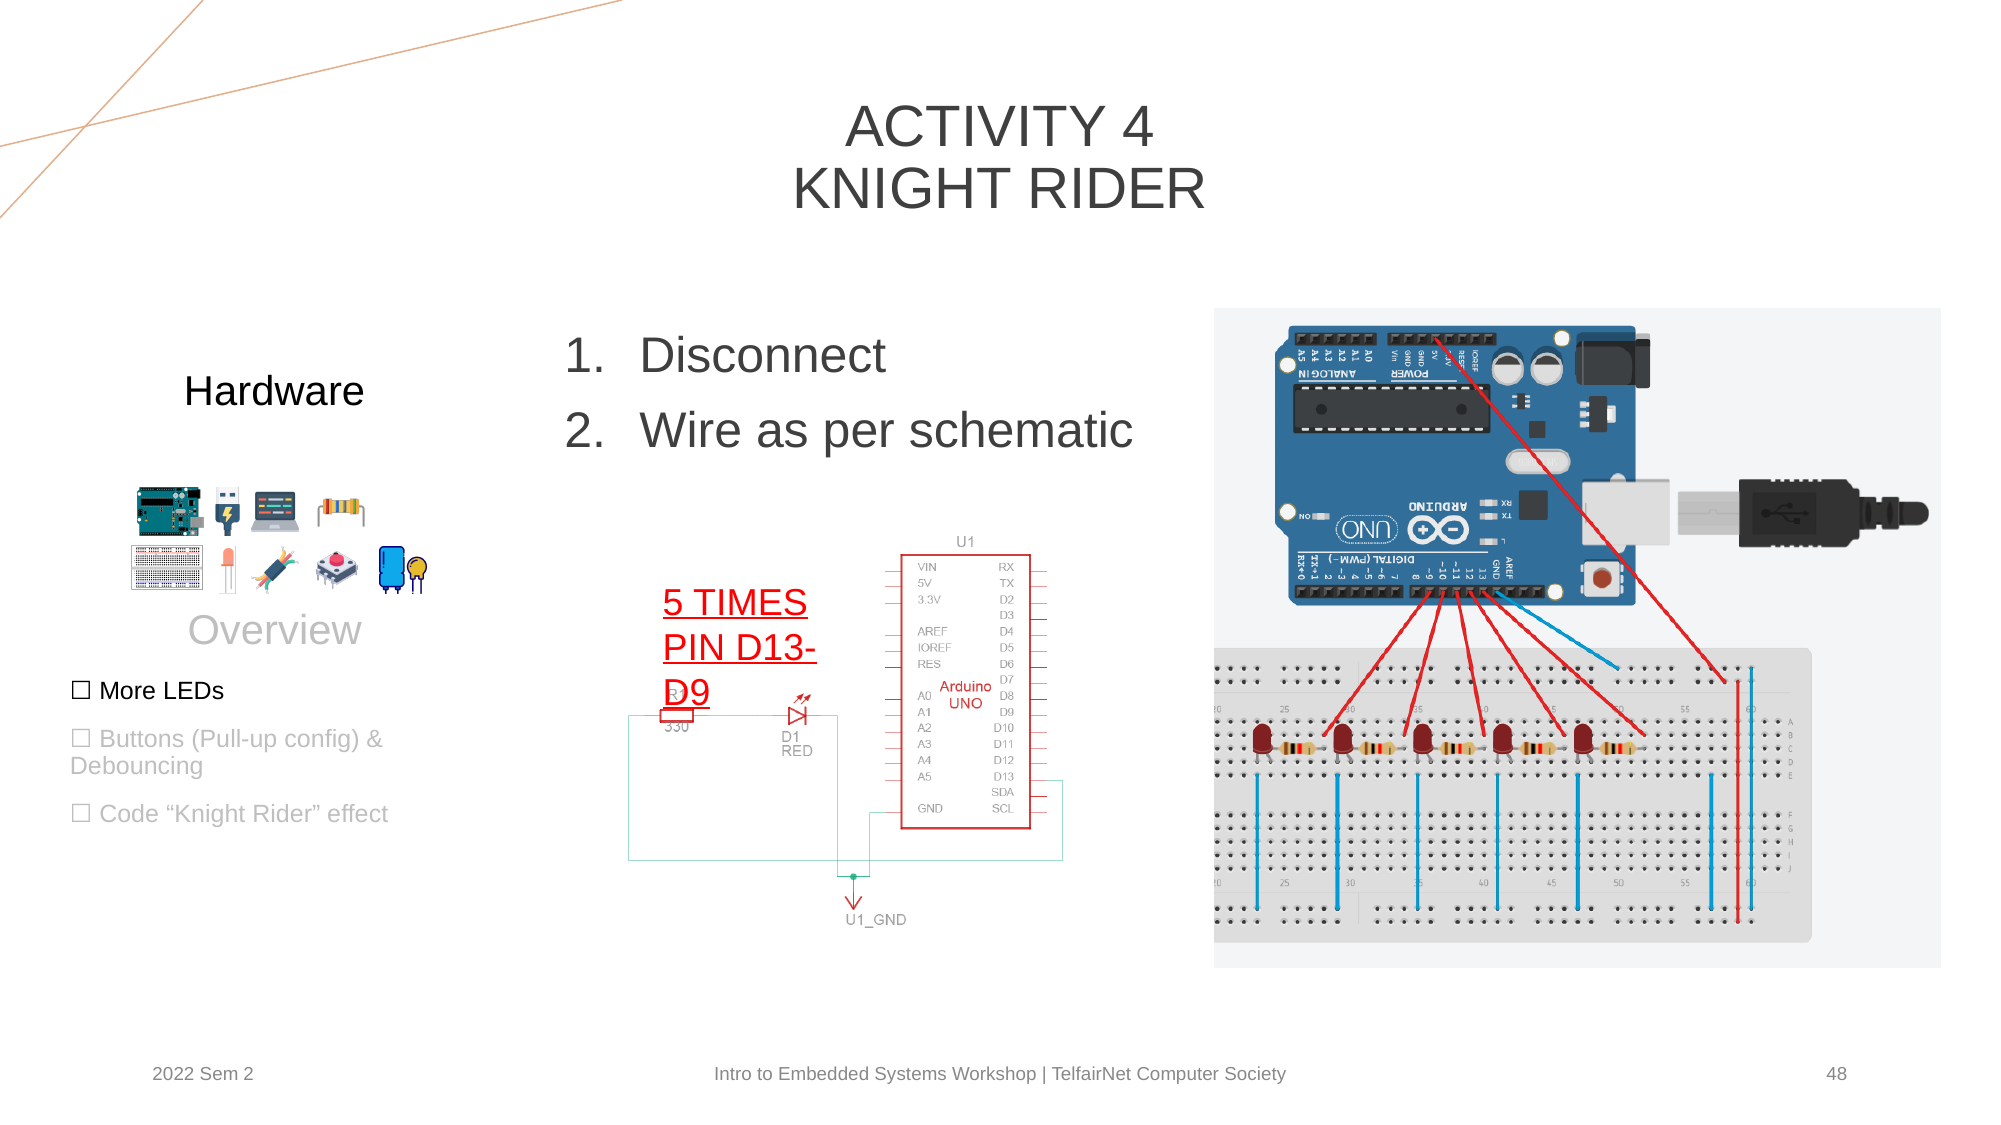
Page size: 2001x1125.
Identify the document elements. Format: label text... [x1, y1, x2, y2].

picture [605, 517, 1082, 945]
picture [317, 488, 365, 537]
picture [250, 546, 299, 595]
footer Intro to Embedded Systems Workshop | TelfairNet Computer Society [662, 1042, 1338, 1103]
text_box ACTIVITY 4 KNIGHT RIDER [309, 49, 1691, 268]
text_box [69, 600, 480, 1019]
picture [313, 546, 361, 595]
picture [94, 487, 299, 600]
picture [379, 546, 428, 595]
slide_number 2022 Sem 2 [137, 1042, 588, 1103]
text_box Hardware [122, 362, 427, 423]
slide_number 48 [1412, 1042, 1863, 1103]
text_box Disconnect Wire as per schematic [564, 321, 1863, 1019]
picture [1214, 307, 1941, 968]
